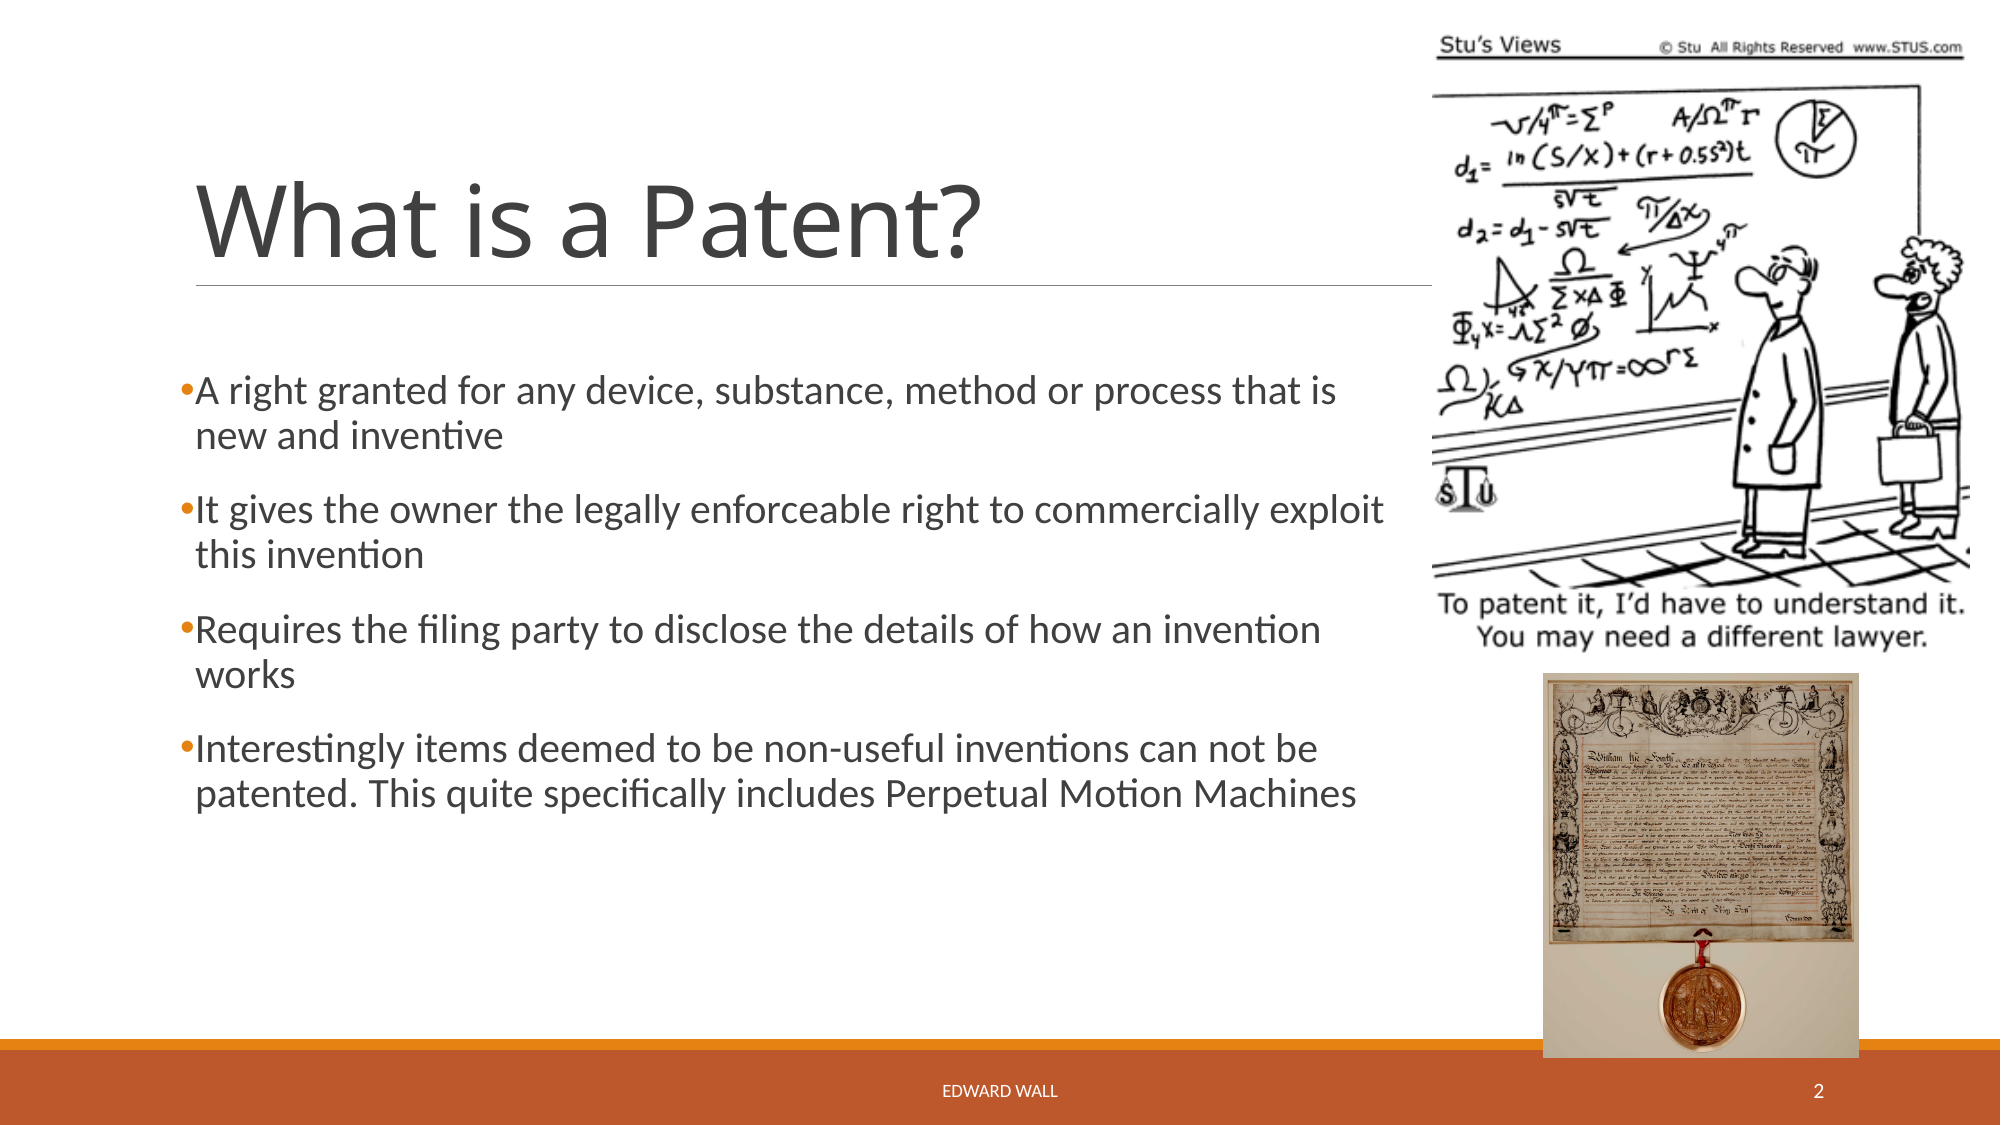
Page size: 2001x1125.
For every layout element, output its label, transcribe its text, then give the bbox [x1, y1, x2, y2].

picture [1542, 673, 1859, 1058]
slide_number 2 [1624, 1066, 1840, 1120]
picture [1431, 30, 1970, 659]
footer Edward Wall [604, 1059, 1396, 1120]
list A right granted for any device, substance, method or process that is new and inventive It gives the owner the legally enforceable right to commercially exploit this invention Requires the filing party to disclose the details of how an invention works Interestingly items deemed to be non-useful inventions can not be patented. This quite specifically includes Perpetual Motion Machines [180, 361, 1406, 961]
title What is a Patent? [180, 47, 1428, 285]
